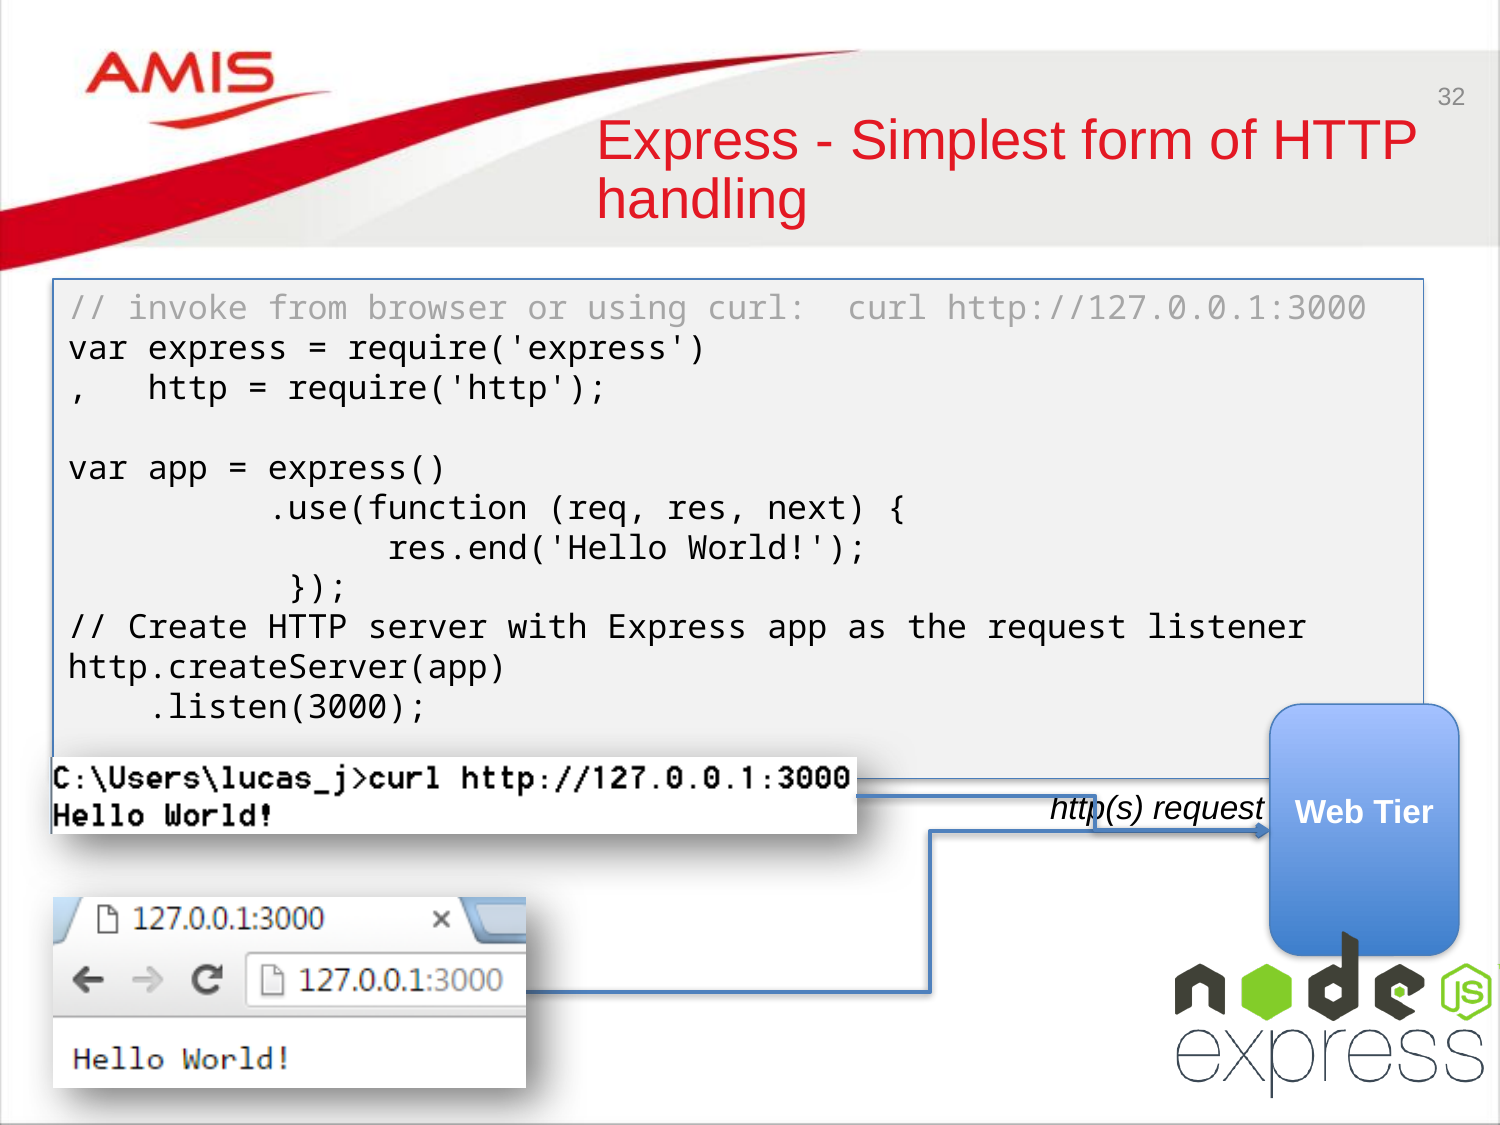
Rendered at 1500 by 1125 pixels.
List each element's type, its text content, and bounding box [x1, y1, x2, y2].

text_box [52, 278, 1265, 779]
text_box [855, 795, 1271, 830]
text_box // invoke from browser or using curl: curl http://127.0.0.1:3000 var express = require('express') , http = require('http'); var app = express() .use(function (req, res, next) { res.end('Hello World!'); }); // Create HTTP server with Express app as the request listener http.createServer(app) .listen(3000); [53, 278, 1481, 733]
text_box http(s) request [1035, 778, 1280, 834]
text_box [525, 837, 1271, 993]
slide_number 32 [1328, 54, 1481, 138]
picture [0, 0, 1500, 1125]
title Express - Simplest form of HTTP handling [596, 90, 1447, 253]
text_box Web Tier [1269, 703, 1460, 891]
